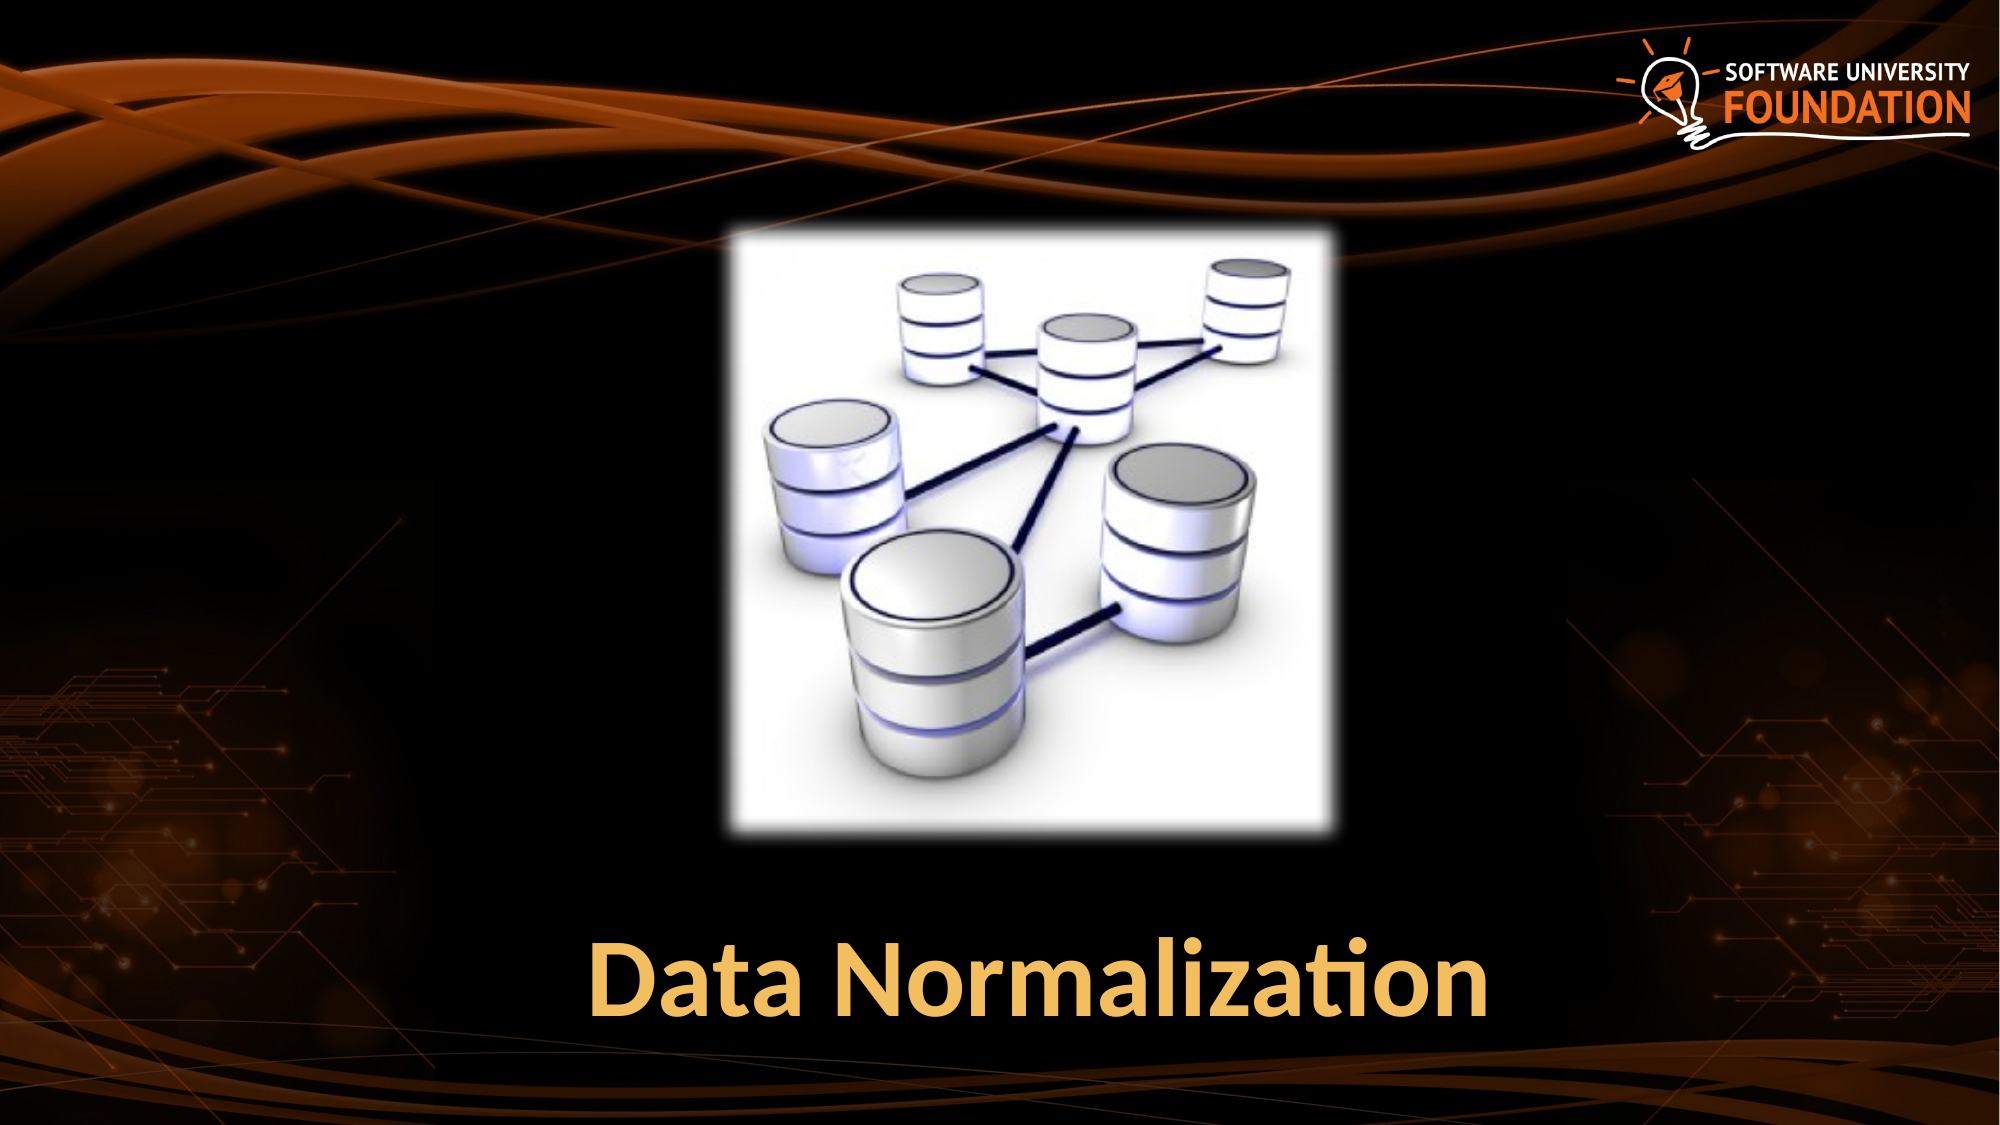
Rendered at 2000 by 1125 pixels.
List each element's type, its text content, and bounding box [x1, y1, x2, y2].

picture [0, 0, 2000, 1125]
title Data Normalization [189, 912, 1890, 1048]
